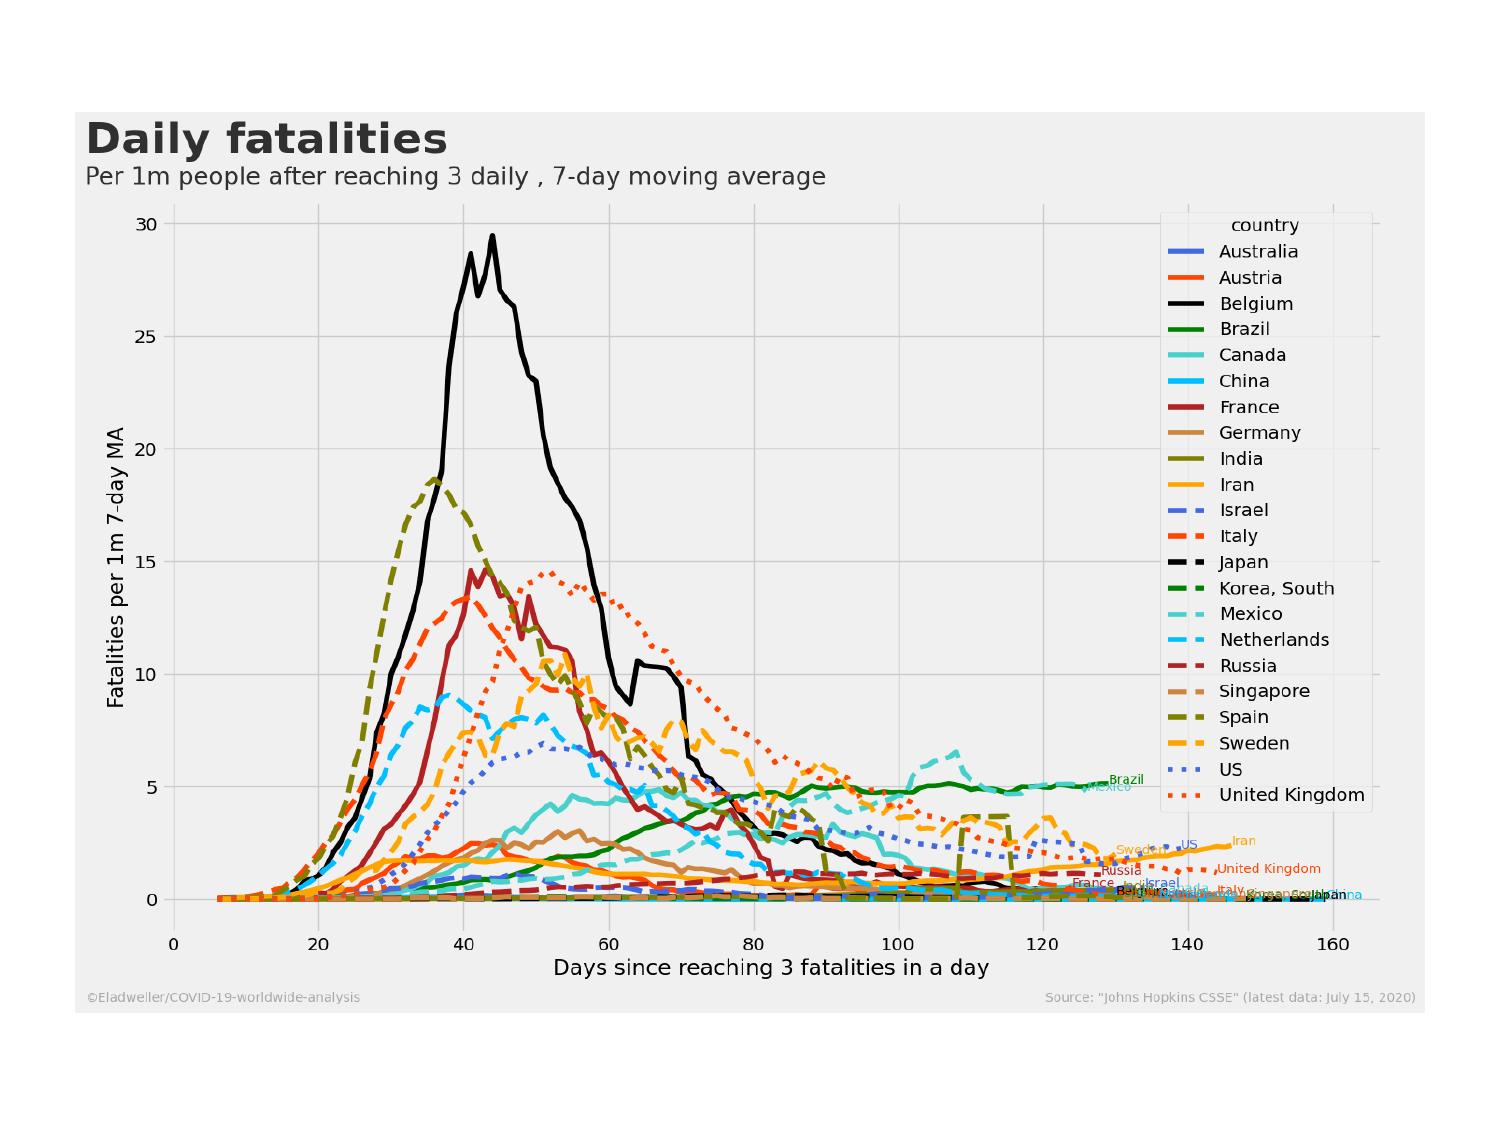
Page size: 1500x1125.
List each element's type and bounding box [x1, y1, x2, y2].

picture [74, 112, 1426, 1013]
